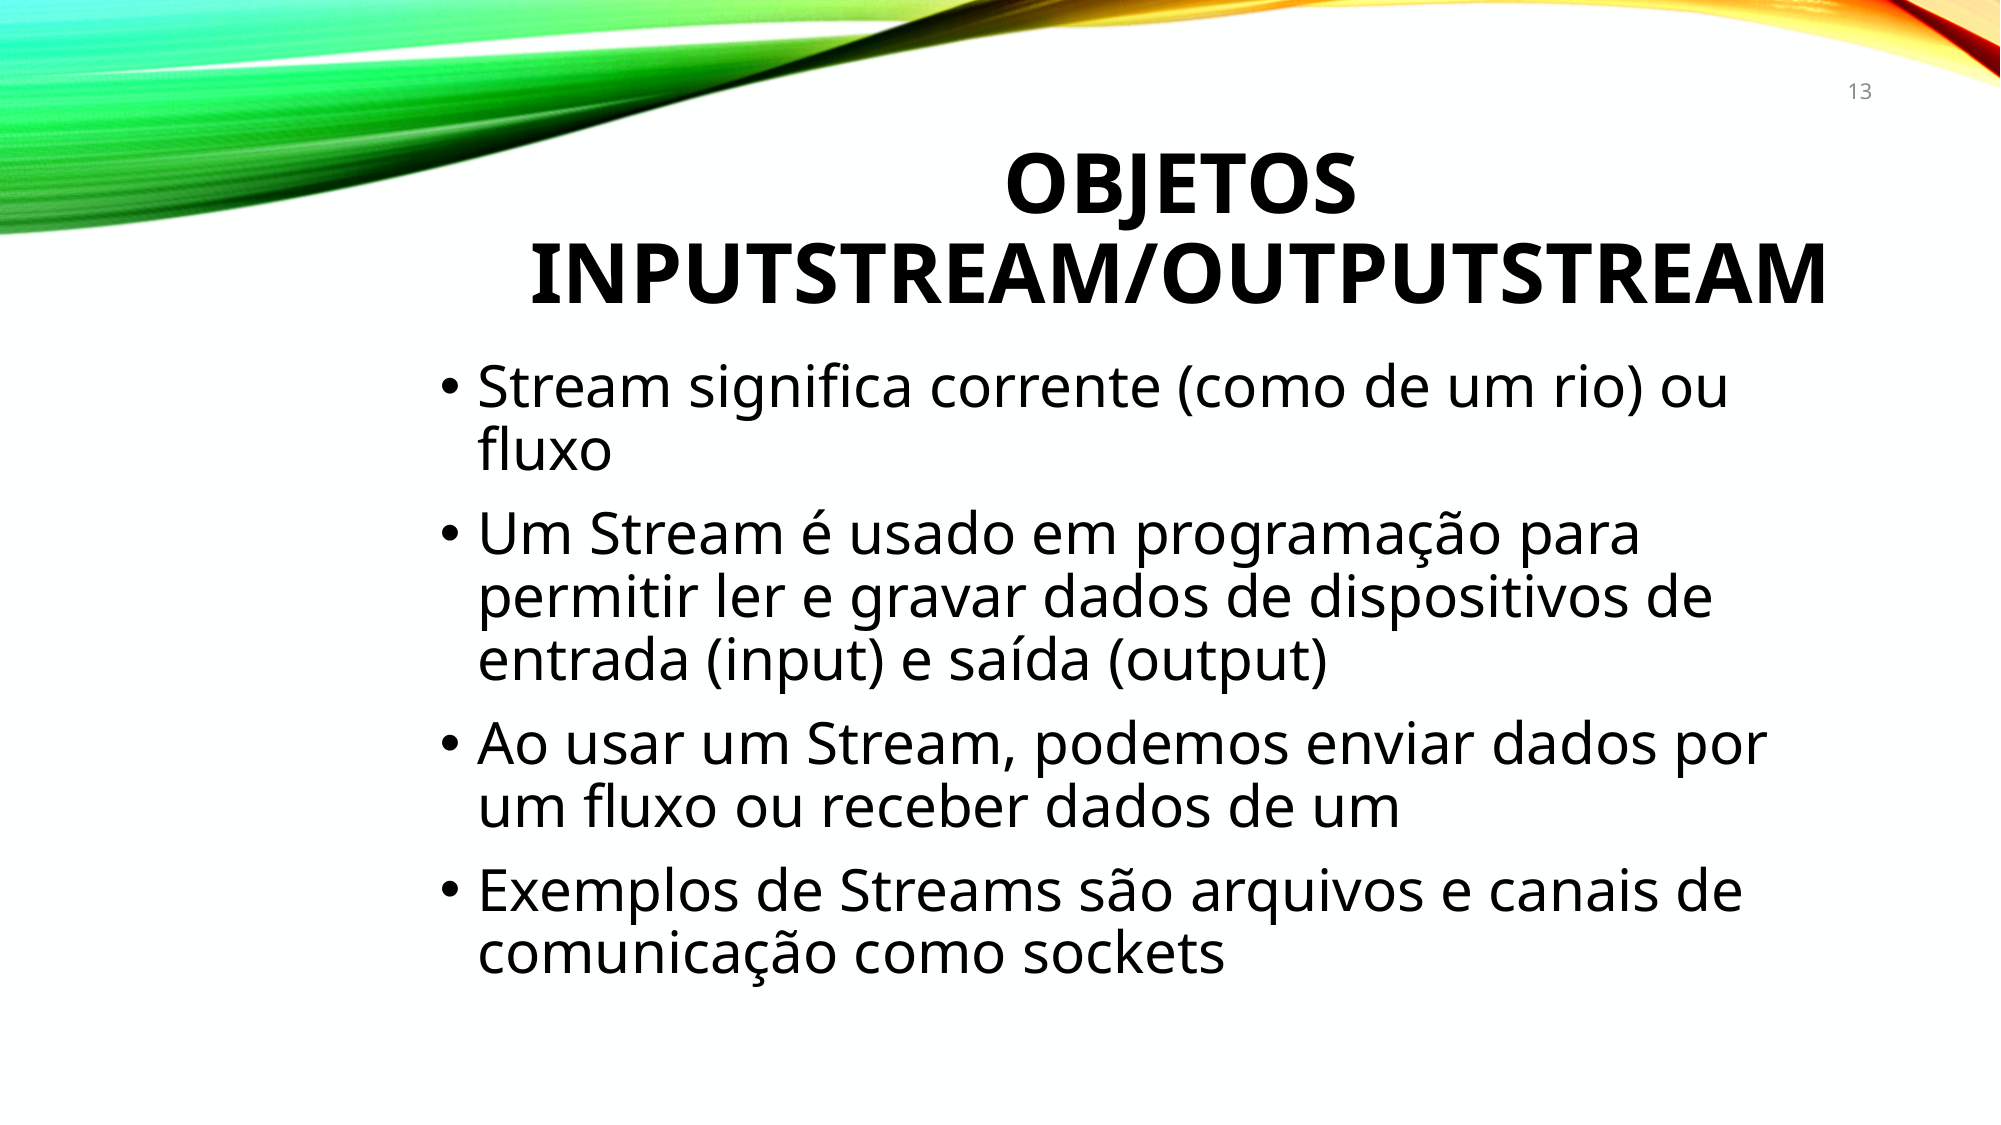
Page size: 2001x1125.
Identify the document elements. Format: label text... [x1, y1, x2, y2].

slide_number 13 [1437, 62, 1888, 123]
picture [0, 0, 2000, 237]
list Stream significa corrente (como de um rio) ou fluxo Um Stream é usado em programação para permitir ler e gravar dados de dispositivos de entrada (input) e saída (output) Ao usar um Stream, podemos enviar dados por um fluxo ou receber dados de um Exemplos de Streams são arquivos e canais de comunicação como sockets [424, 350, 1888, 1099]
title Objetos InputStream/OutputStream [474, 125, 1888, 338]
